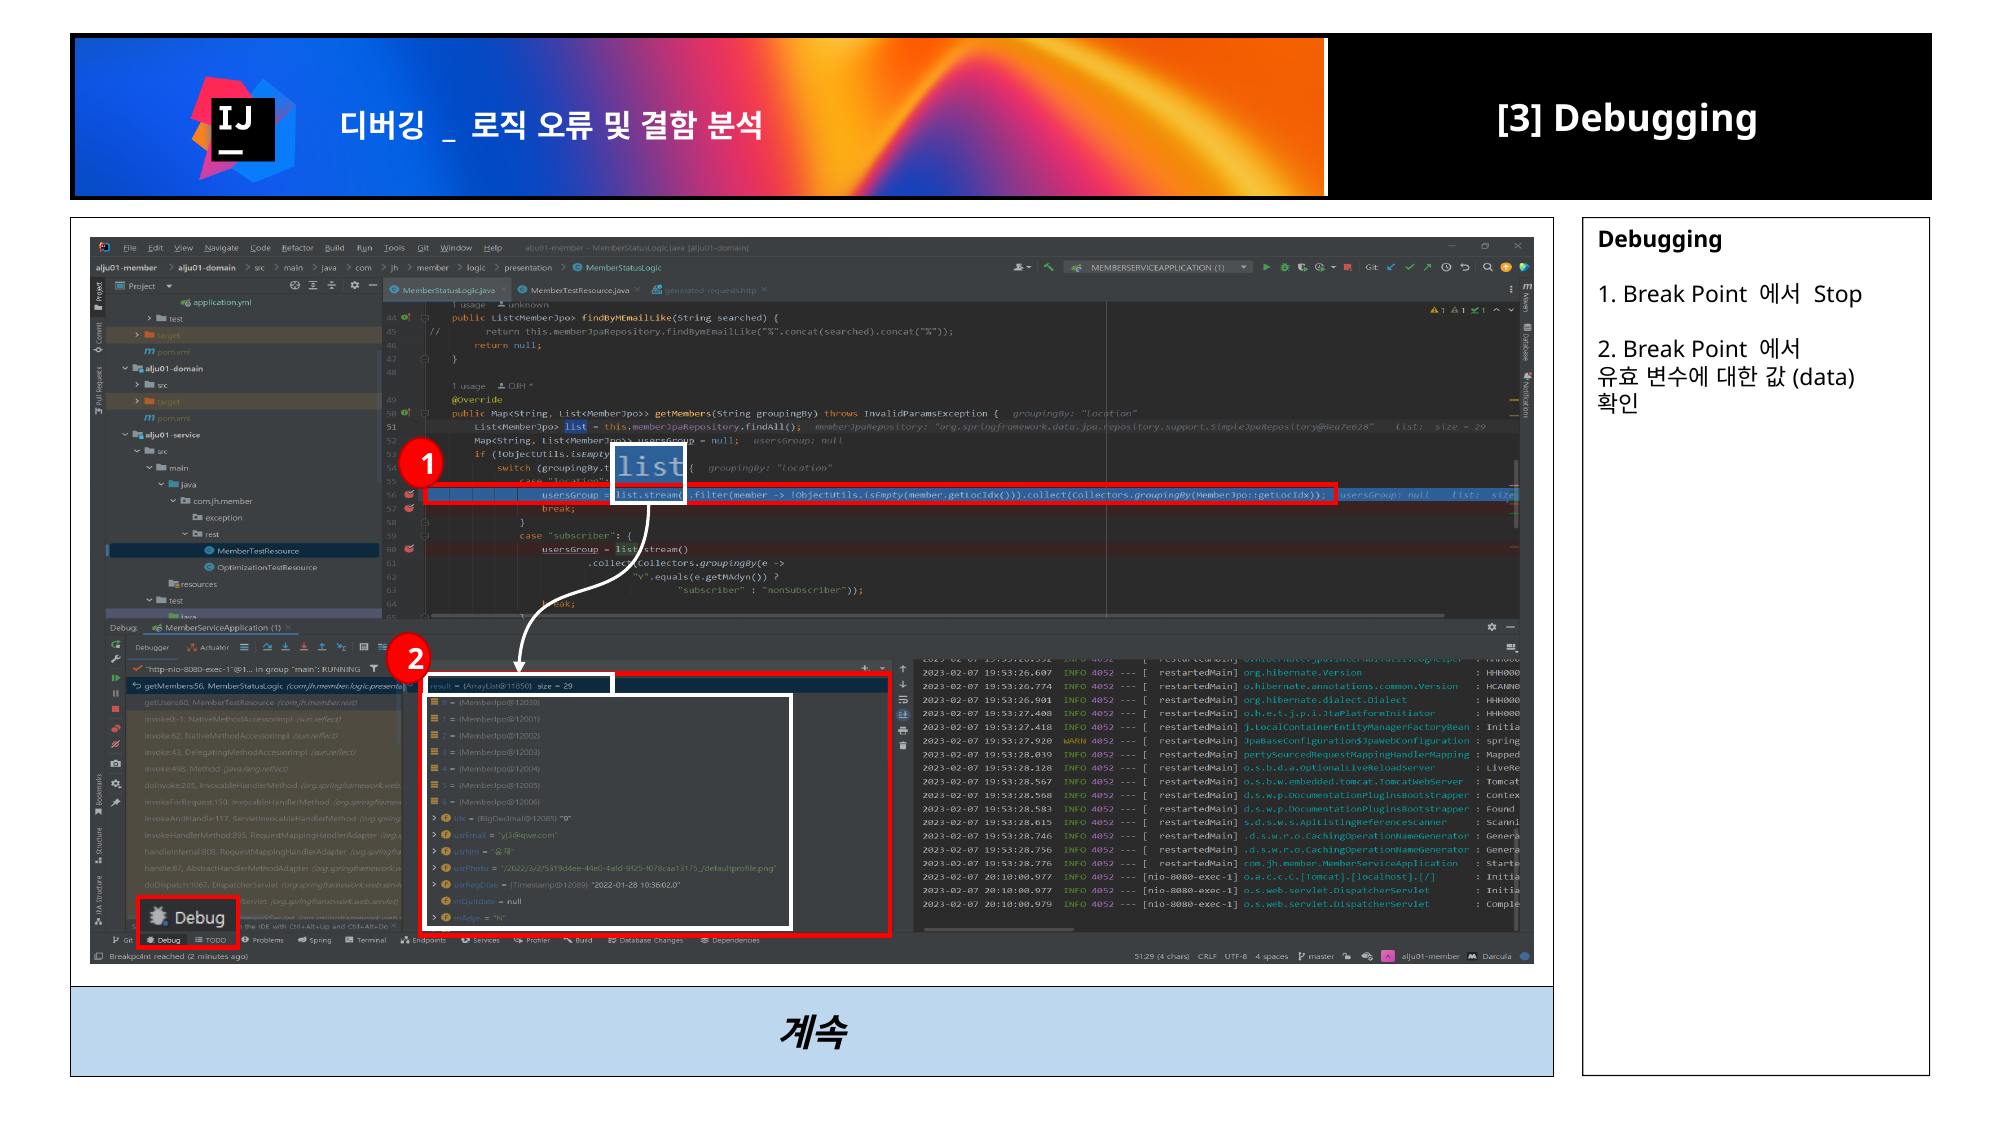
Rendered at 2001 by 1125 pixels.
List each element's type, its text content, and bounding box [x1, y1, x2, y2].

picture [90, 237, 1534, 964]
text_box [498, 523, 670, 654]
text_box [69, 217, 1554, 985]
picture [72, 35, 1324, 199]
text_box [72, 34, 1931, 199]
text_box Debugging 1. Break Point 에서 Stop 2. Break Point 에서 유효 변수에 대한 값(data) 확인 [1582, 217, 1931, 1077]
text_box 계속 [69, 985, 1554, 1078]
